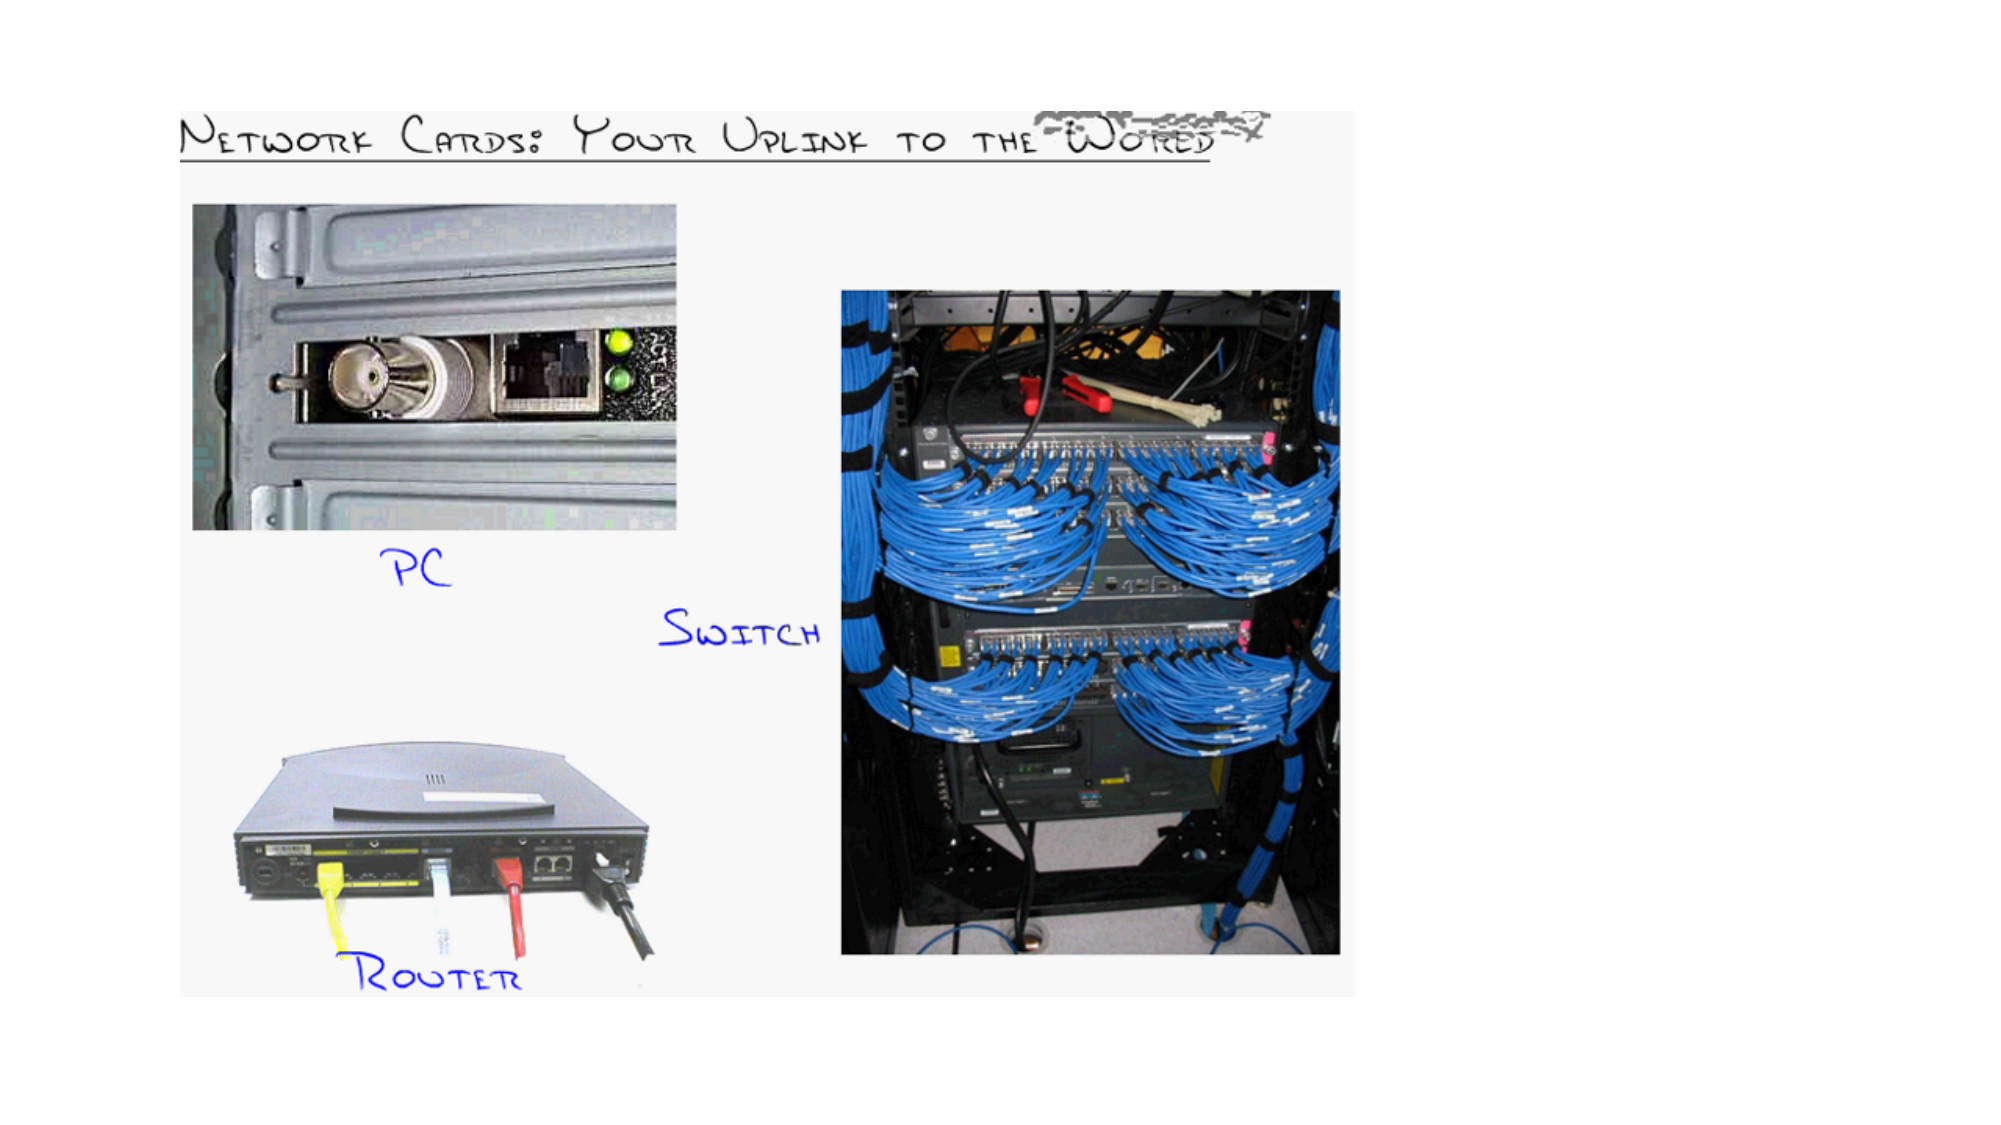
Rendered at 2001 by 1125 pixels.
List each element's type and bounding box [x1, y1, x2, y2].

picture [180, 111, 1355, 997]
